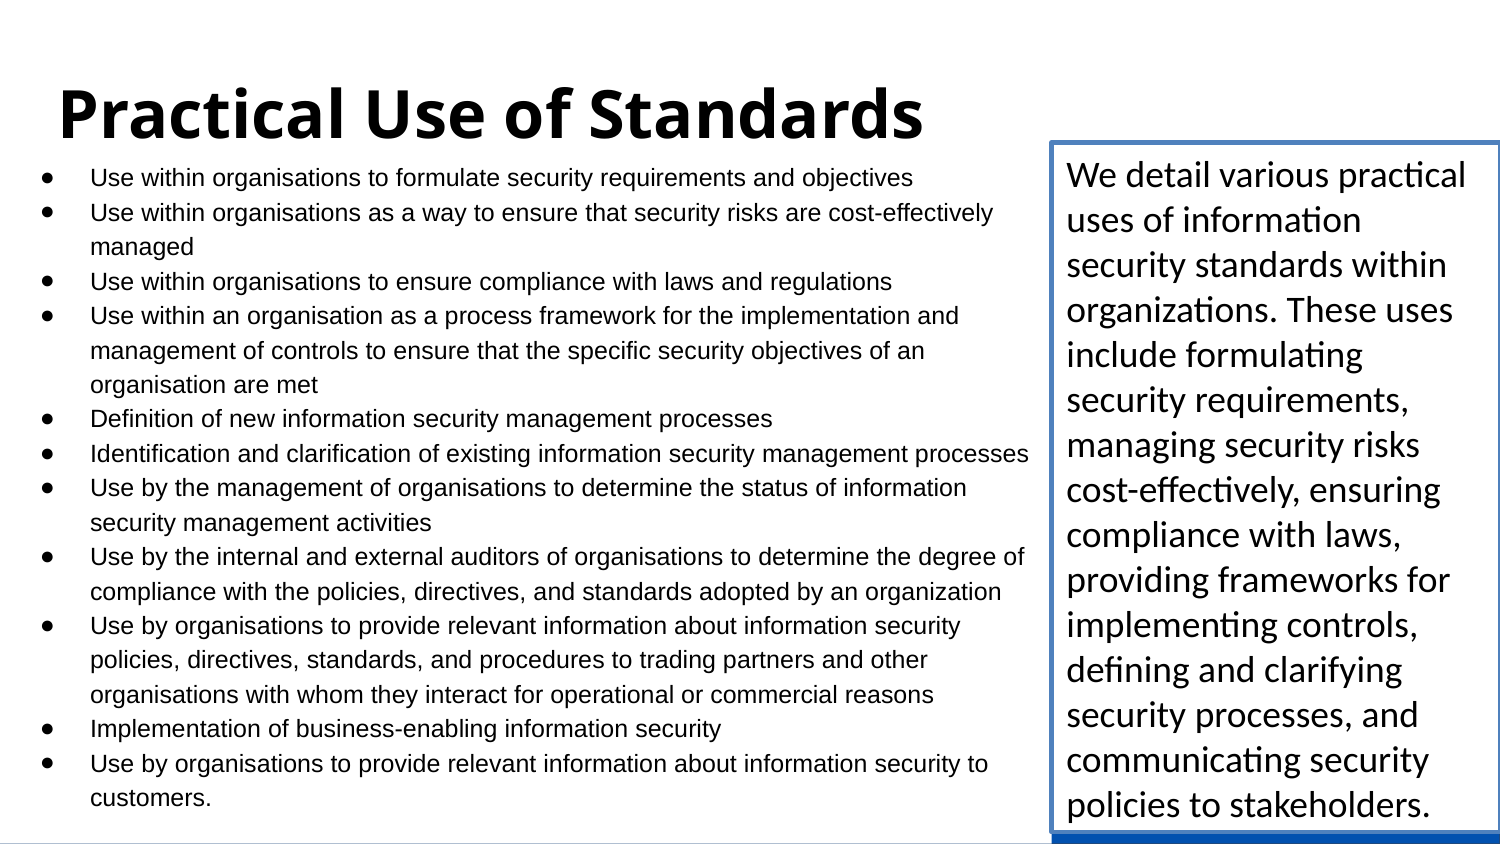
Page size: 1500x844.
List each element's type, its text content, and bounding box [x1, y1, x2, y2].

text_box Practical Use of Standards [57, 56, 1403, 142]
text_box Use within organisations to formulate security requirements and objectives Use within organisations as a way to ensure that security risks are cost-effectively managed Use within organisations to ensure compliance with laws and regulations Use within an organisation as a process framework for the implementation and management of controls to ensure that the specific security objectives of an organisation are met Definition of new information security management processes Identification and clarification of existing information security management processes Use by the management of organisations to determine the status of information security management activities Use by the internal and external auditors of organisations to determine the degree of compliance with the policies, directives, and standards adopted by an organization Use by organisations to provide relevant information about information security policies, directives, standards, and procedures to trading partners and other organisations with whom they interact for operational or commercial reasons Implementation of business-enabling information security Use by organisations to provide relevant information about information security to customers. [0, 142, 1052, 844]
text_box [1052, 833, 1500, 844]
text_box We detail various practical uses of information security standards within organizations. These uses include formulating security requirements, managing security risks cost-effectively, ensuring compliance with laws, providing frameworks for implementing controls, defining and clarifying security processes, and communicating security policies to stakeholders. [1051, 142, 1500, 833]
